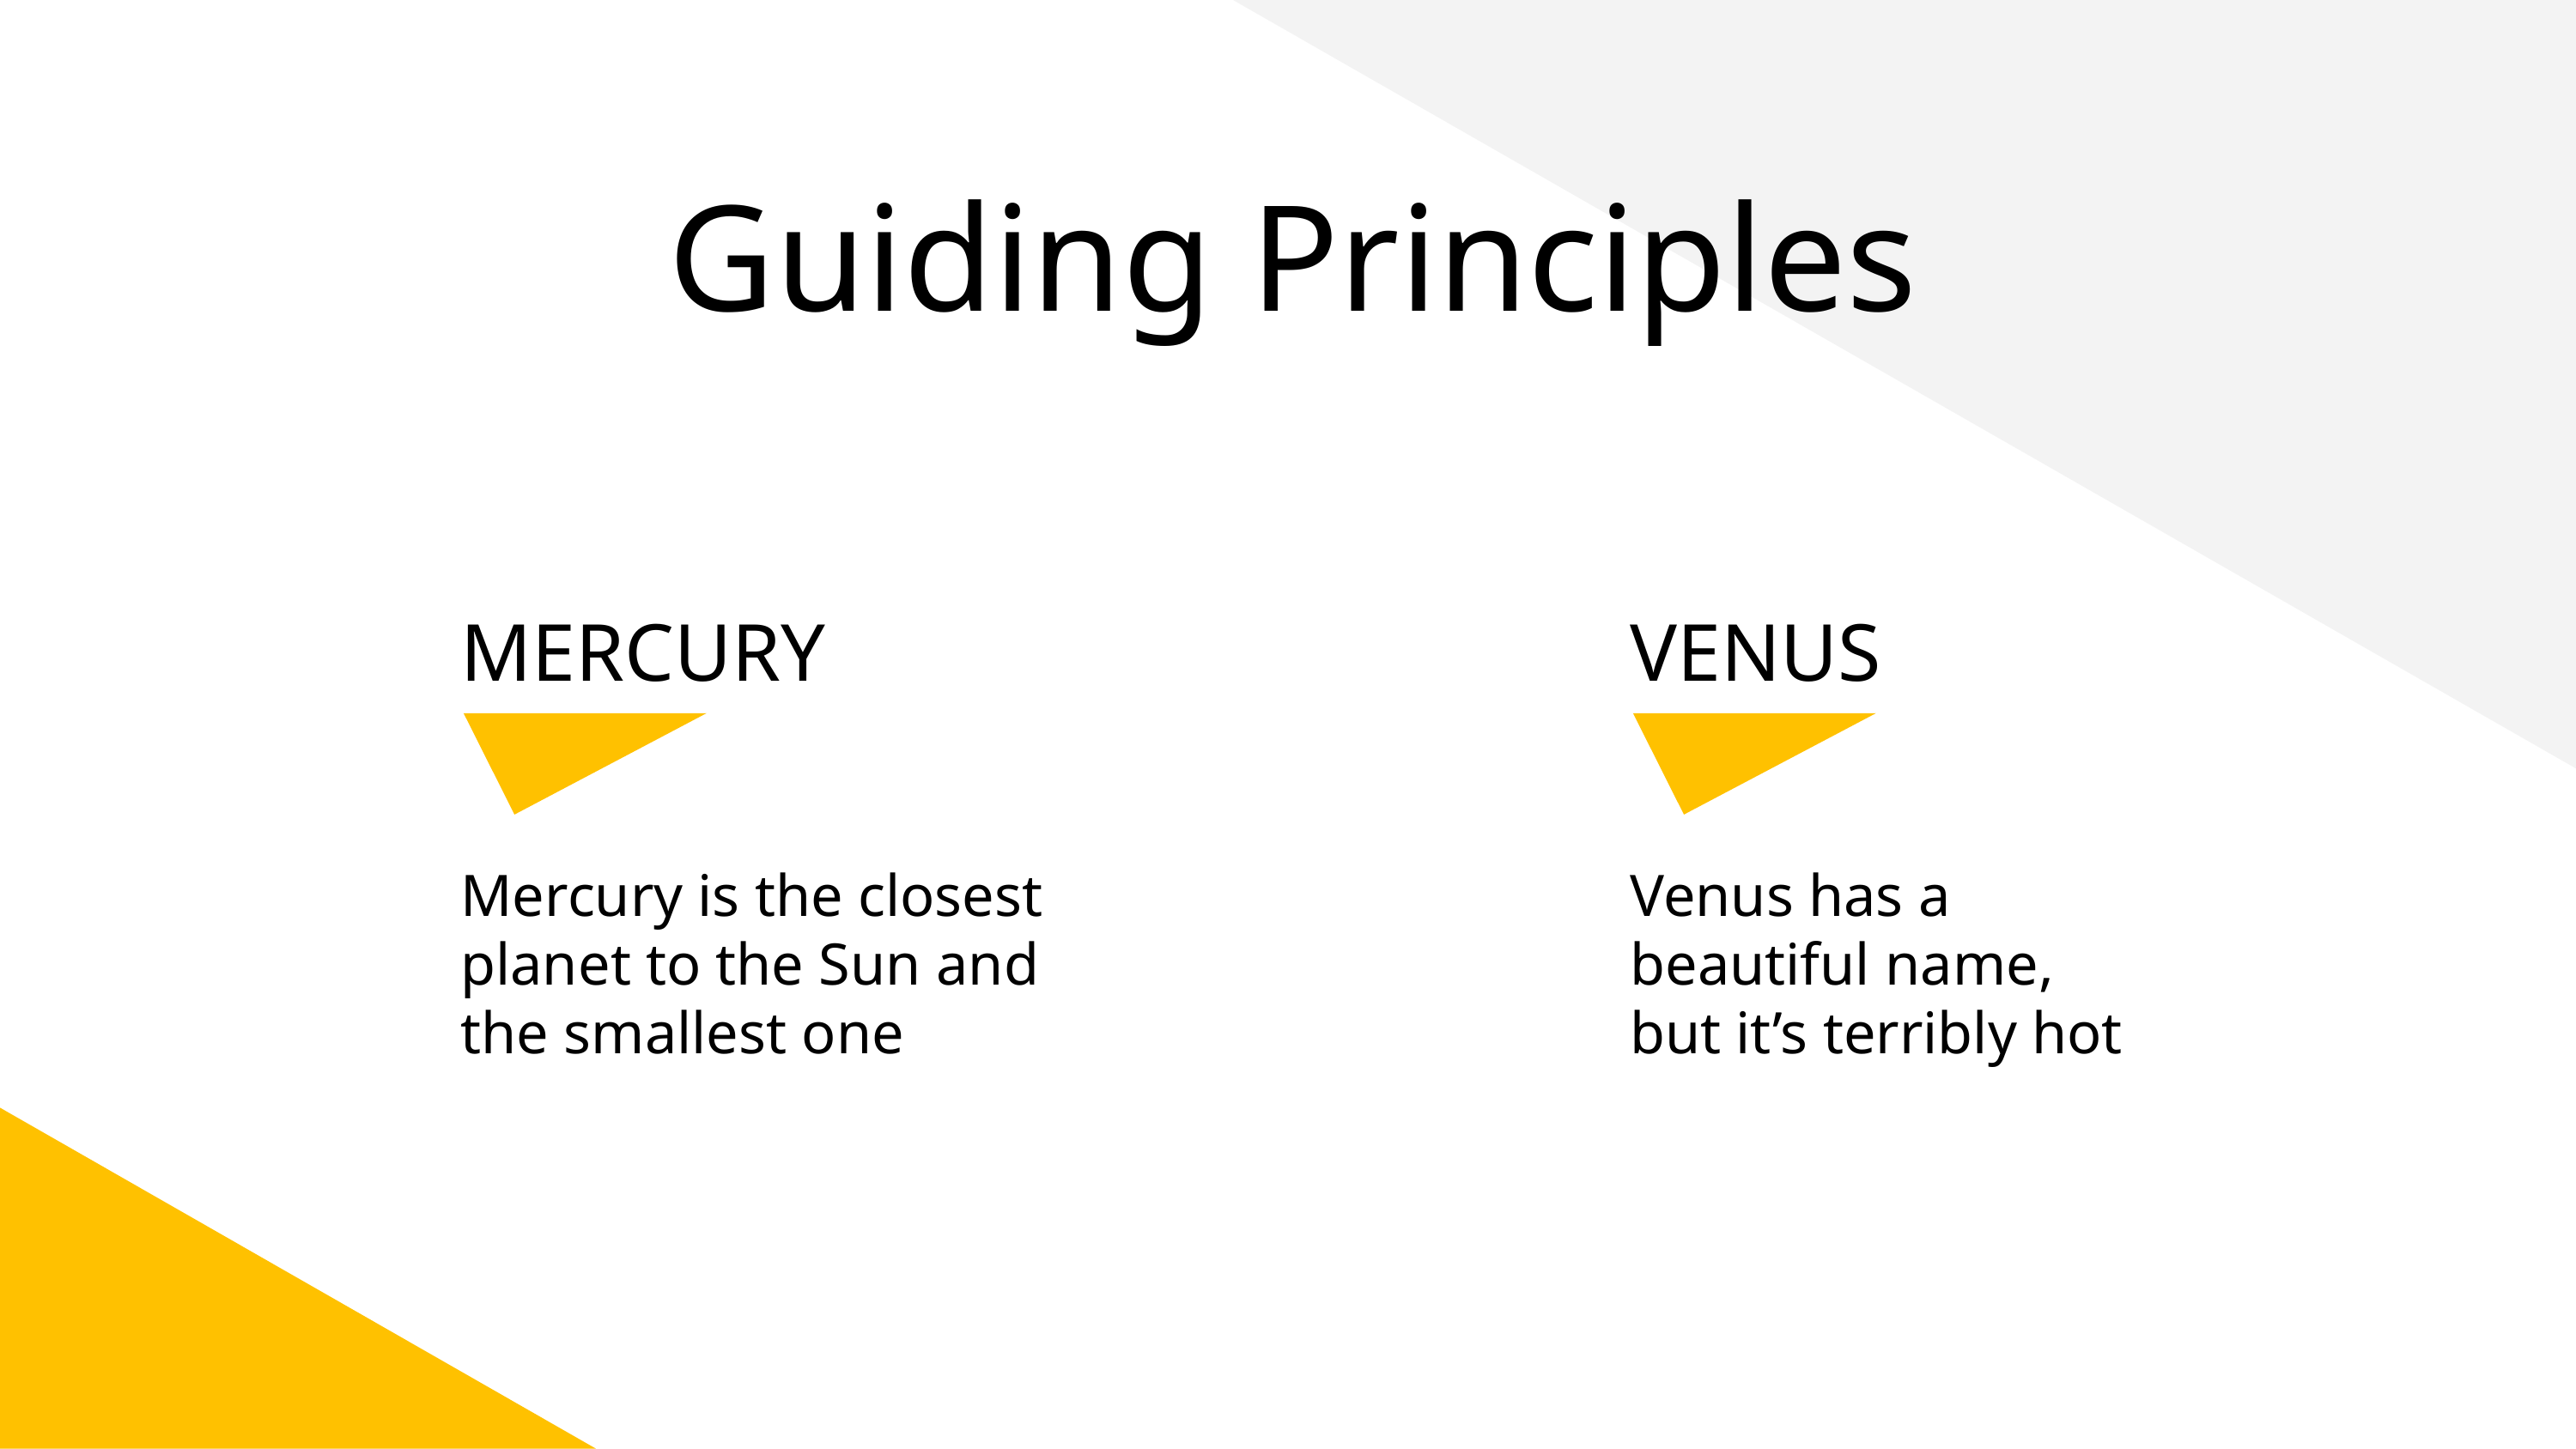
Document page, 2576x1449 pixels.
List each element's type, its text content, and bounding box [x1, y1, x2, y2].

subtitle MERCURY [434, 562, 961, 703]
subtitle VENUS [1604, 562, 2130, 703]
text_box [463, 712, 707, 815]
subtitle Venus has a beautiful name, but it’s terribly hot [1604, 833, 2292, 1113]
text_box [1632, 712, 1876, 815]
title Guiding Principles [152, 138, 2434, 300]
subtitle Mercury is the closest planet to the Sun and the smallest one [434, 833, 1122, 1113]
